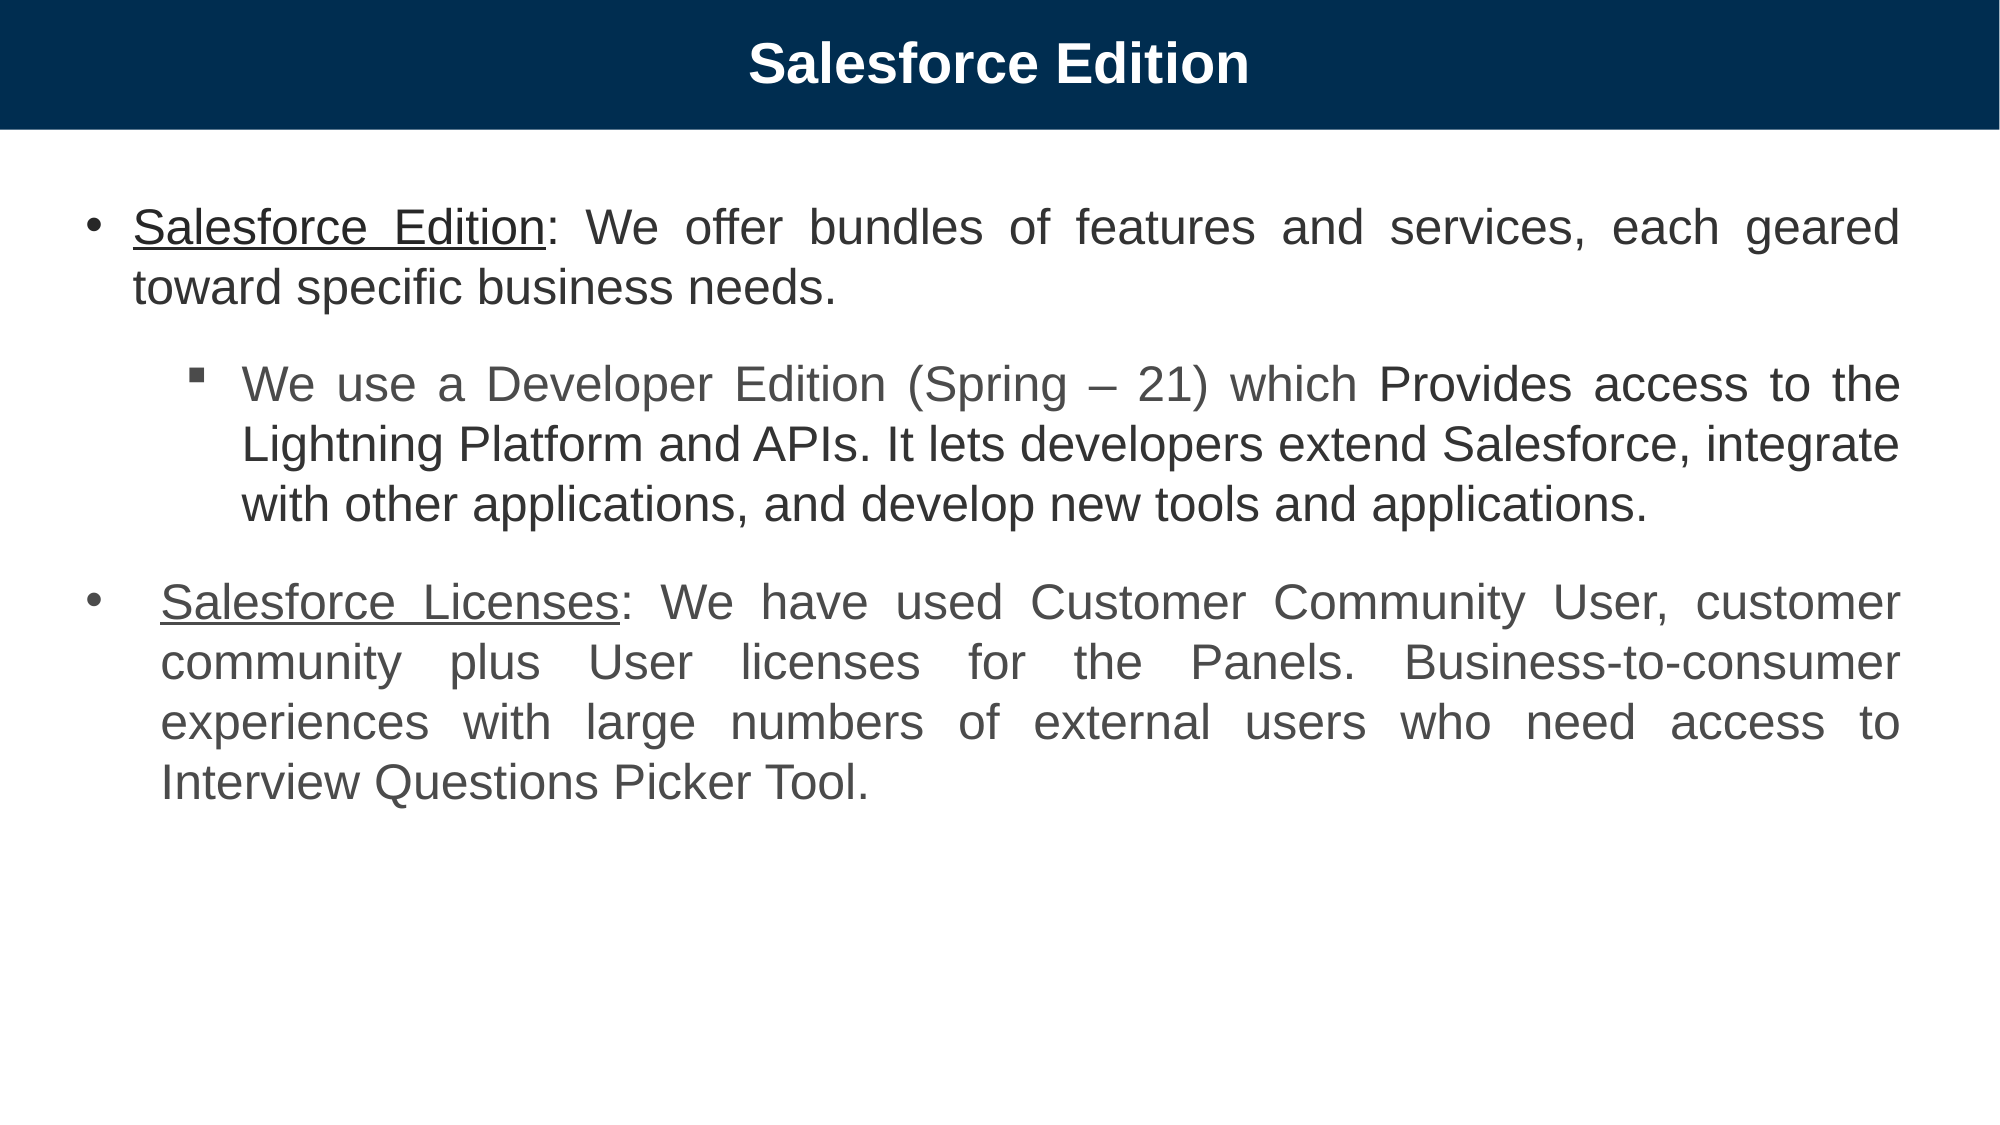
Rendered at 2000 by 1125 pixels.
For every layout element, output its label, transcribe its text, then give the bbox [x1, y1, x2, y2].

list Salesforce Edition: We offer bundles of features and services, each geared toward specific business needs. We use a Developer Edition (Spring – 21) which Provides access to the Lightning Platform and APIs. It lets developers extend Salesforce, integrate with other applications, and develop new tools and applications. Salesforce Licenses: We have used Customer Community User, customer community plus User licenses for the Panels. Business-to-consumer experiences with large numbers of external users who need access to Interview Questions Picker Tool. [70, 186, 1917, 980]
title Salesforce Edition [0, 18, 2000, 103]
